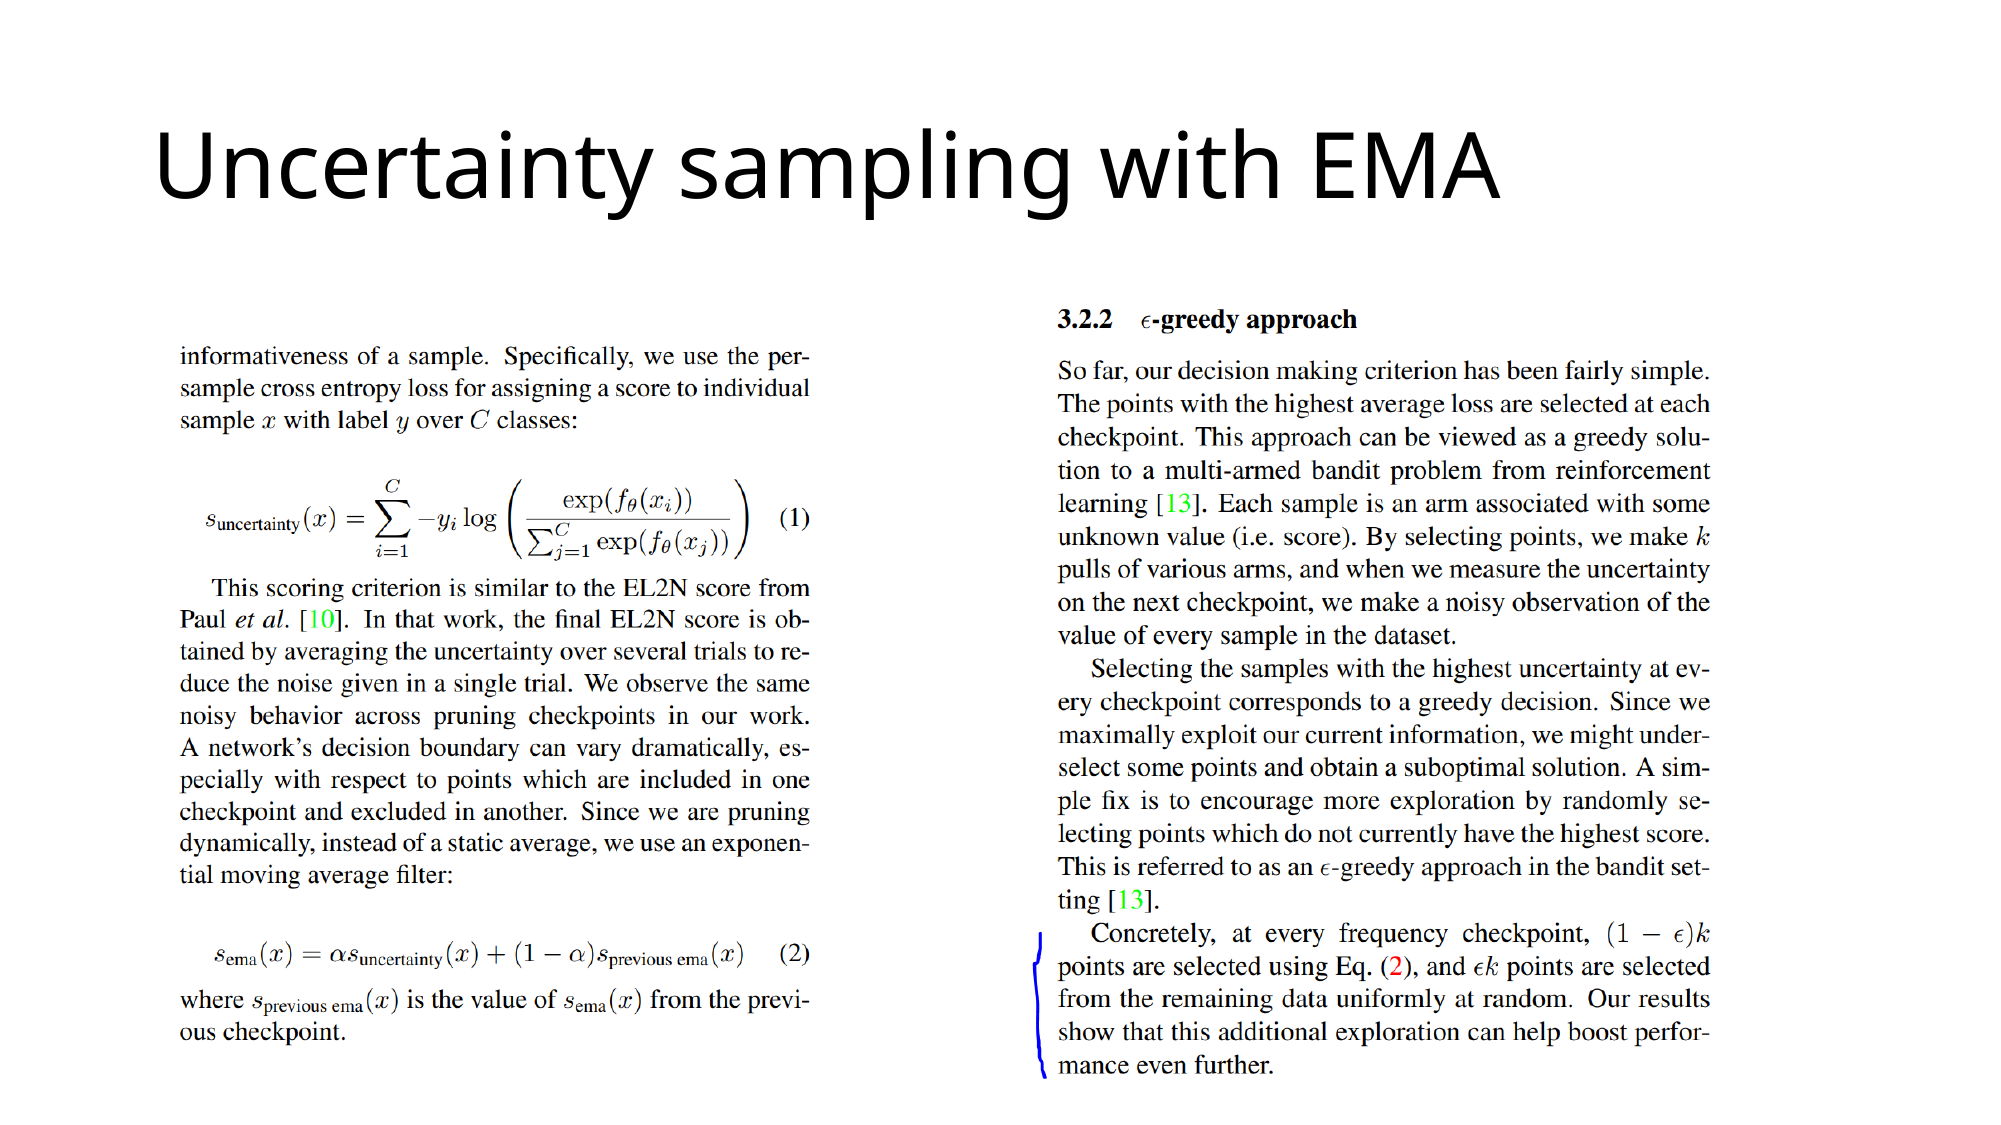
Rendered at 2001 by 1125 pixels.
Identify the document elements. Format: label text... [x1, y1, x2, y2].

picture [1032, 285, 1764, 1093]
title Uncertainty sampling with EMA [137, 59, 1863, 278]
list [174, 339, 838, 1053]
